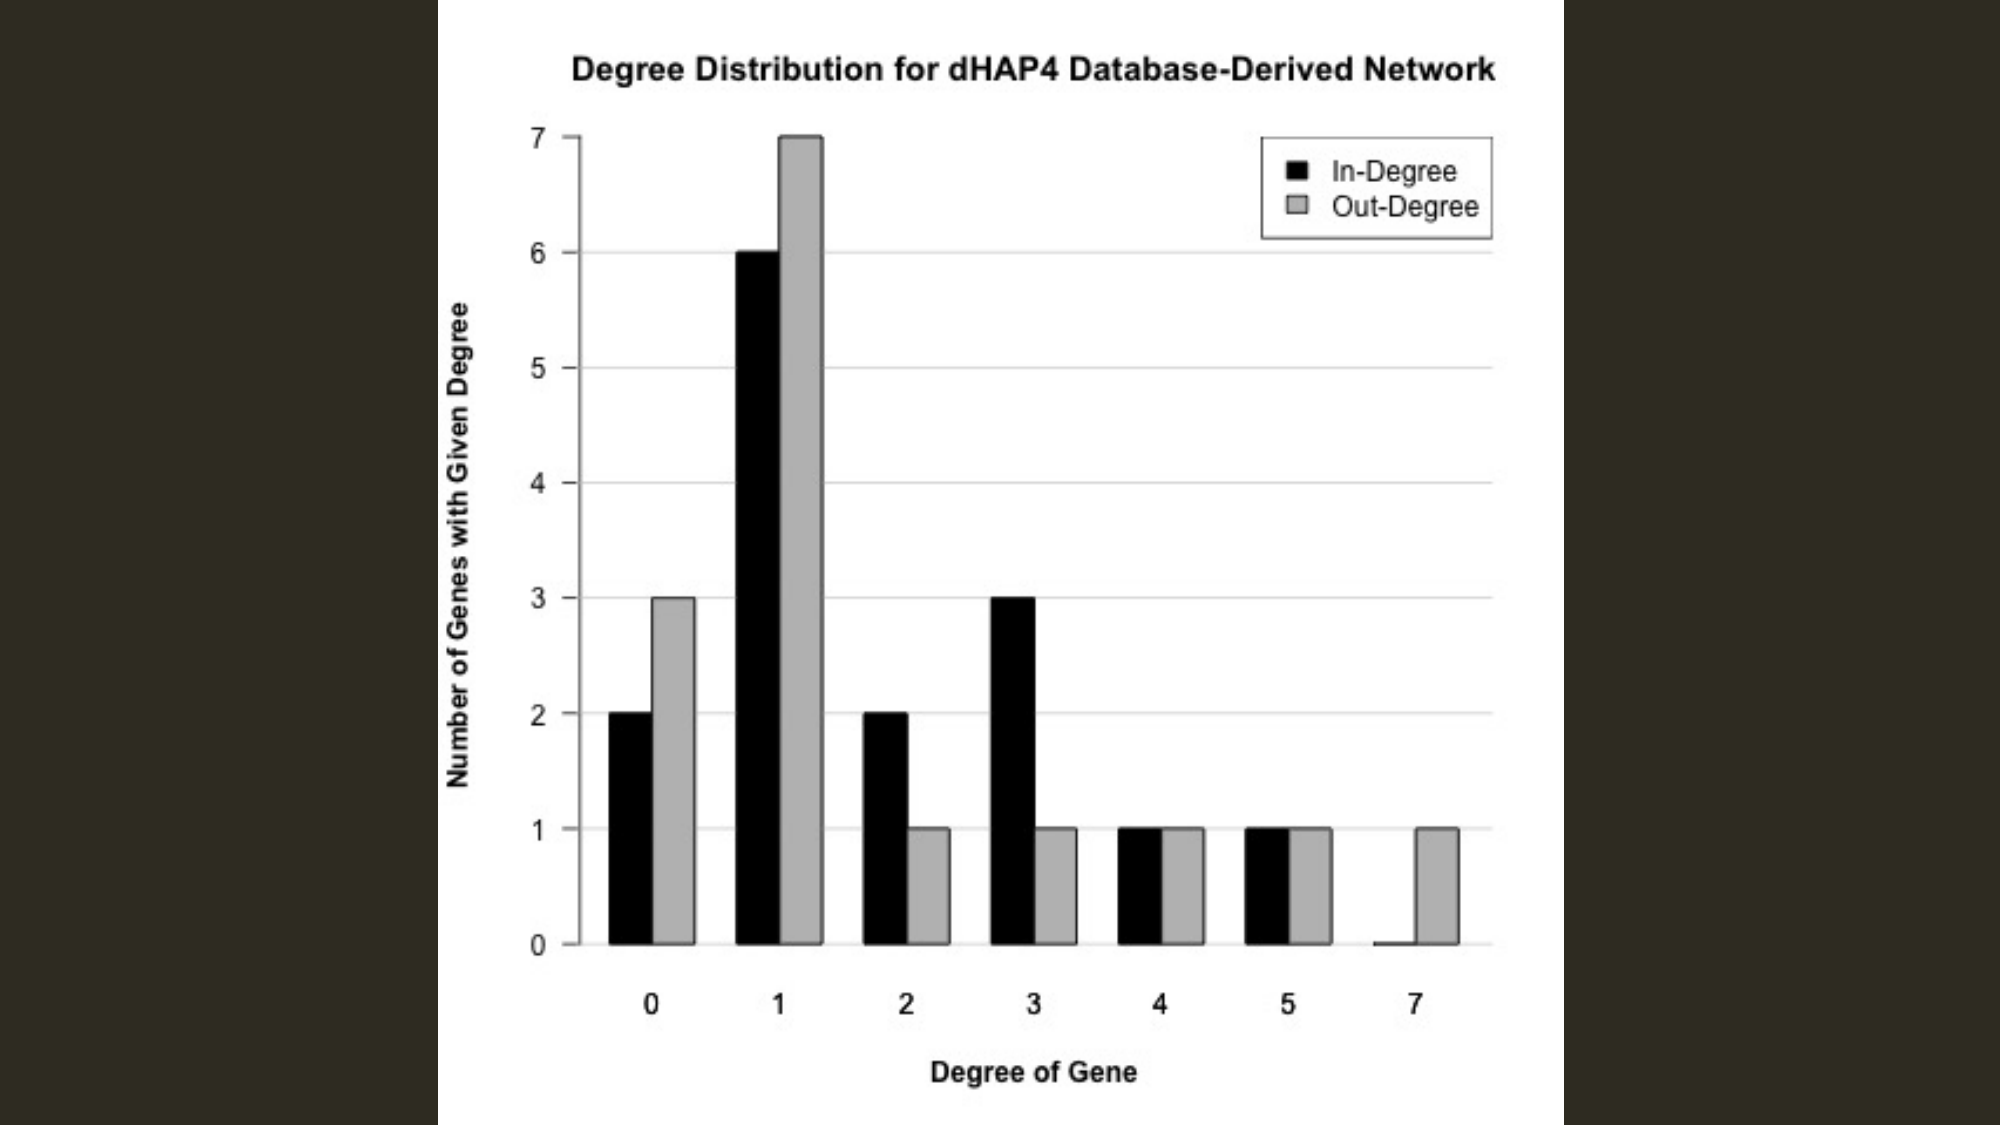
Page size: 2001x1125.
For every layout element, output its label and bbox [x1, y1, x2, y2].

picture [437, 0, 1564, 1125]
